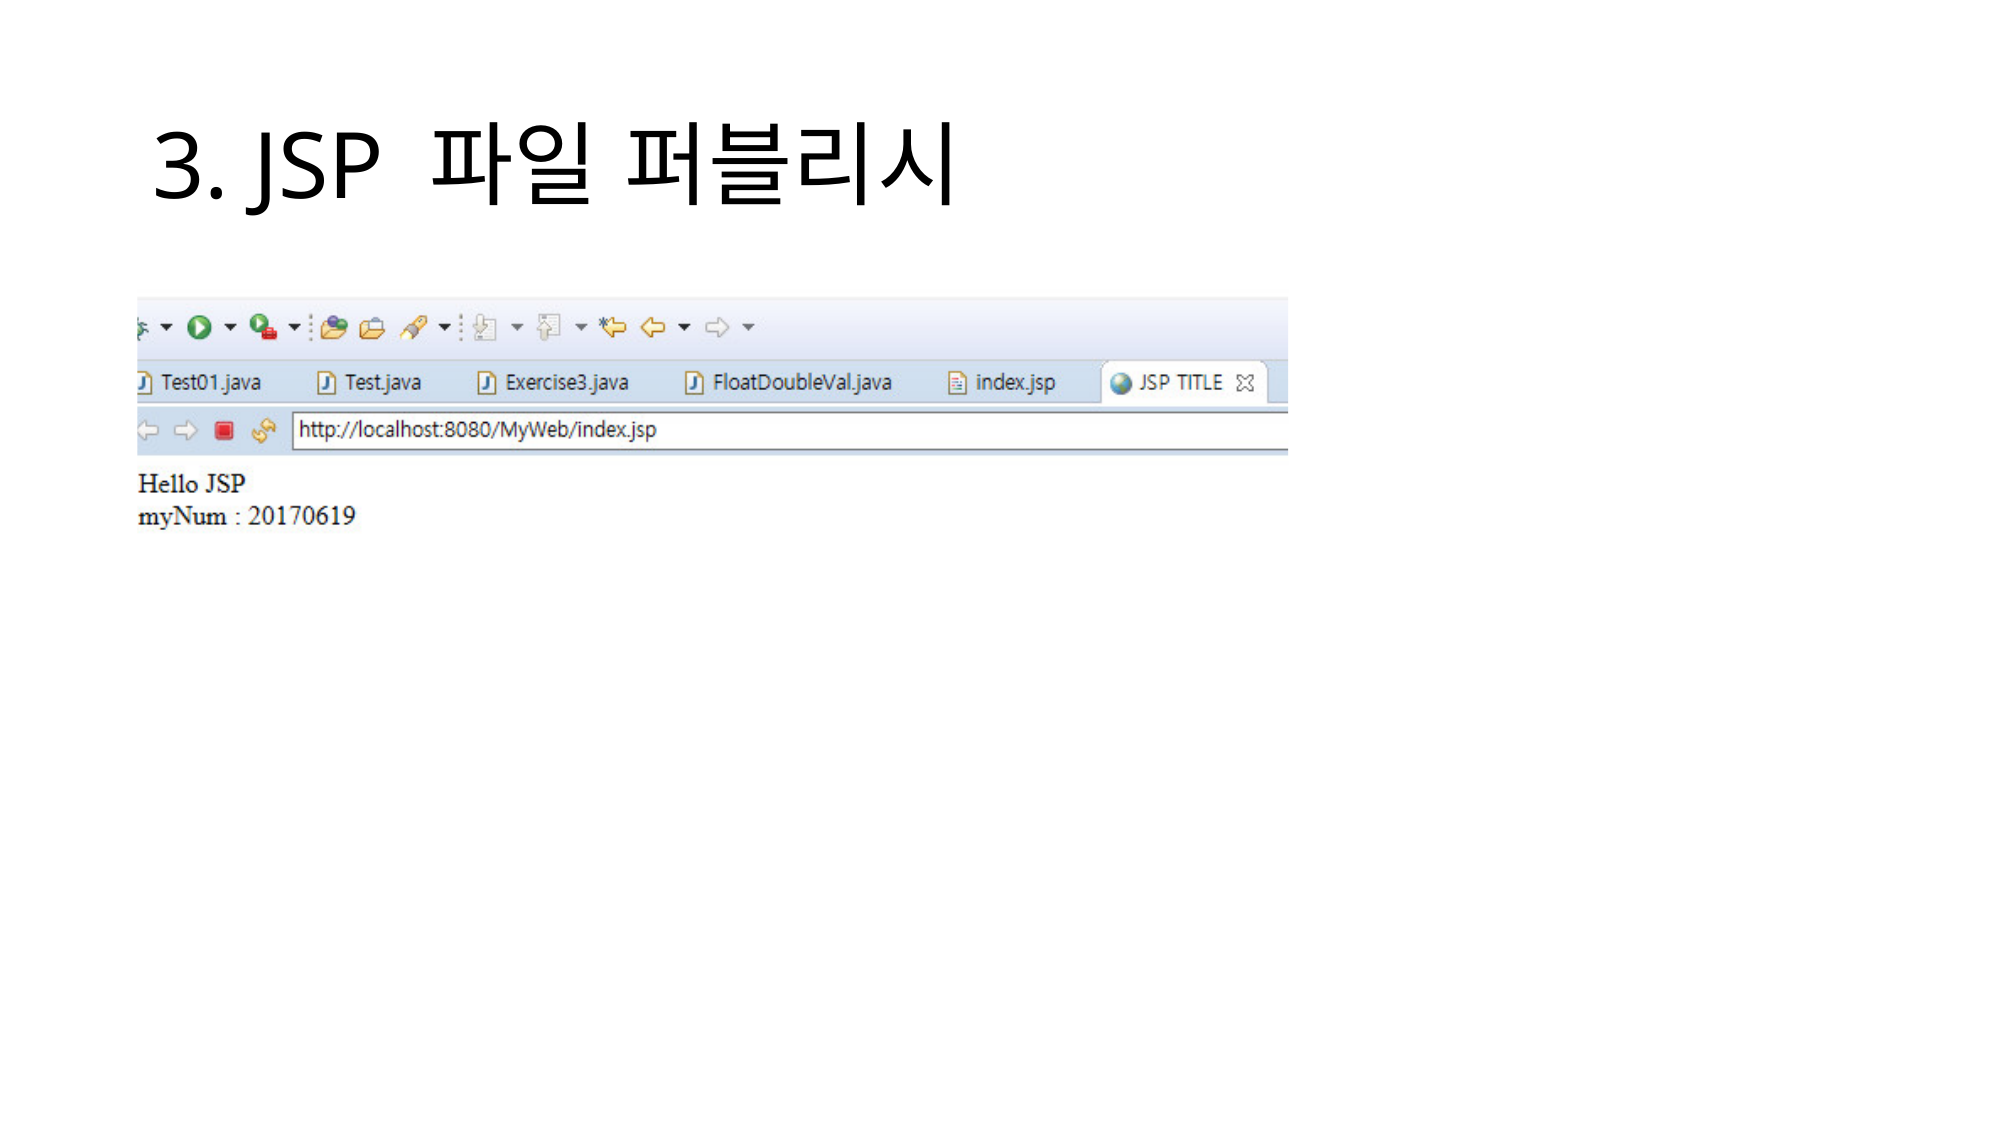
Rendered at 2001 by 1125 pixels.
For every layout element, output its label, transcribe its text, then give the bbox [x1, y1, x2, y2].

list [137, 277, 1289, 1125]
title 3. JSP 파일 퍼블리시 [137, 59, 1863, 278]
